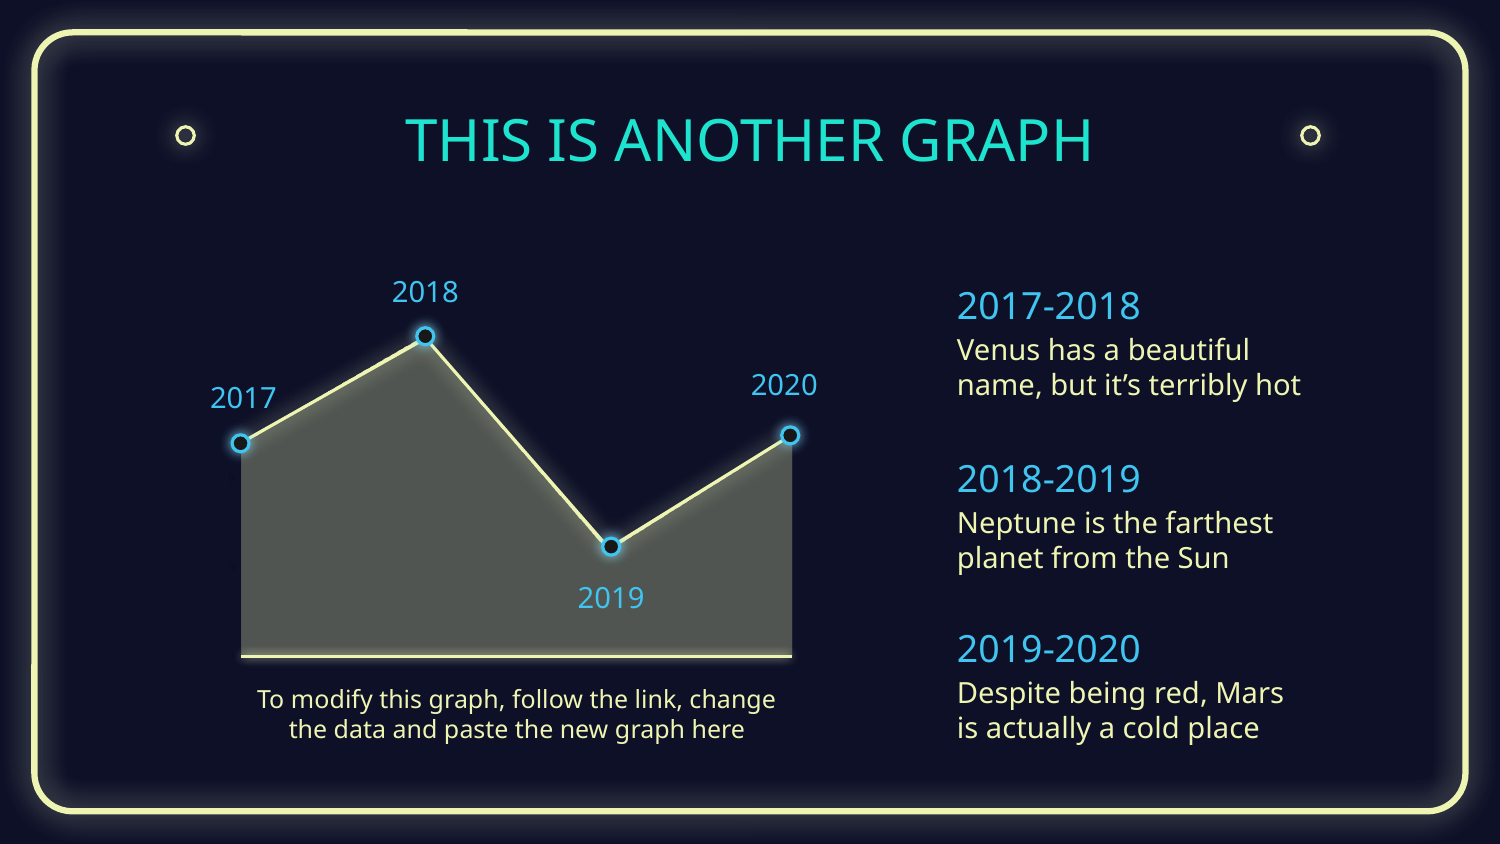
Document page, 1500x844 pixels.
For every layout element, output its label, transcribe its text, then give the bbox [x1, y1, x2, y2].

text_box 2019-2020 [941, 623, 1328, 672]
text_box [231, 327, 799, 657]
text_box To modify this graph, follow the link, change the data and paste the new graph here [240, 668, 794, 756]
title THIS IS ANOTHER GRAPH [118, 88, 1382, 183]
text_box 2017 [172, 370, 223, 423]
text_box 2020 [810, 357, 856, 411]
text_box 2018 [354, 265, 497, 308]
text_box Despite being red, Mars is actually a cold place [941, 672, 1328, 747]
text_box Venus has a beautiful name, but it’s terribly hot [941, 329, 1328, 403]
text_box 2018-2019 [941, 453, 1328, 502]
text_box 2017-2018 [941, 280, 1328, 329]
text_box Neptune is the farthest planet from the Sun [941, 502, 1328, 577]
picture [228, 310, 805, 659]
